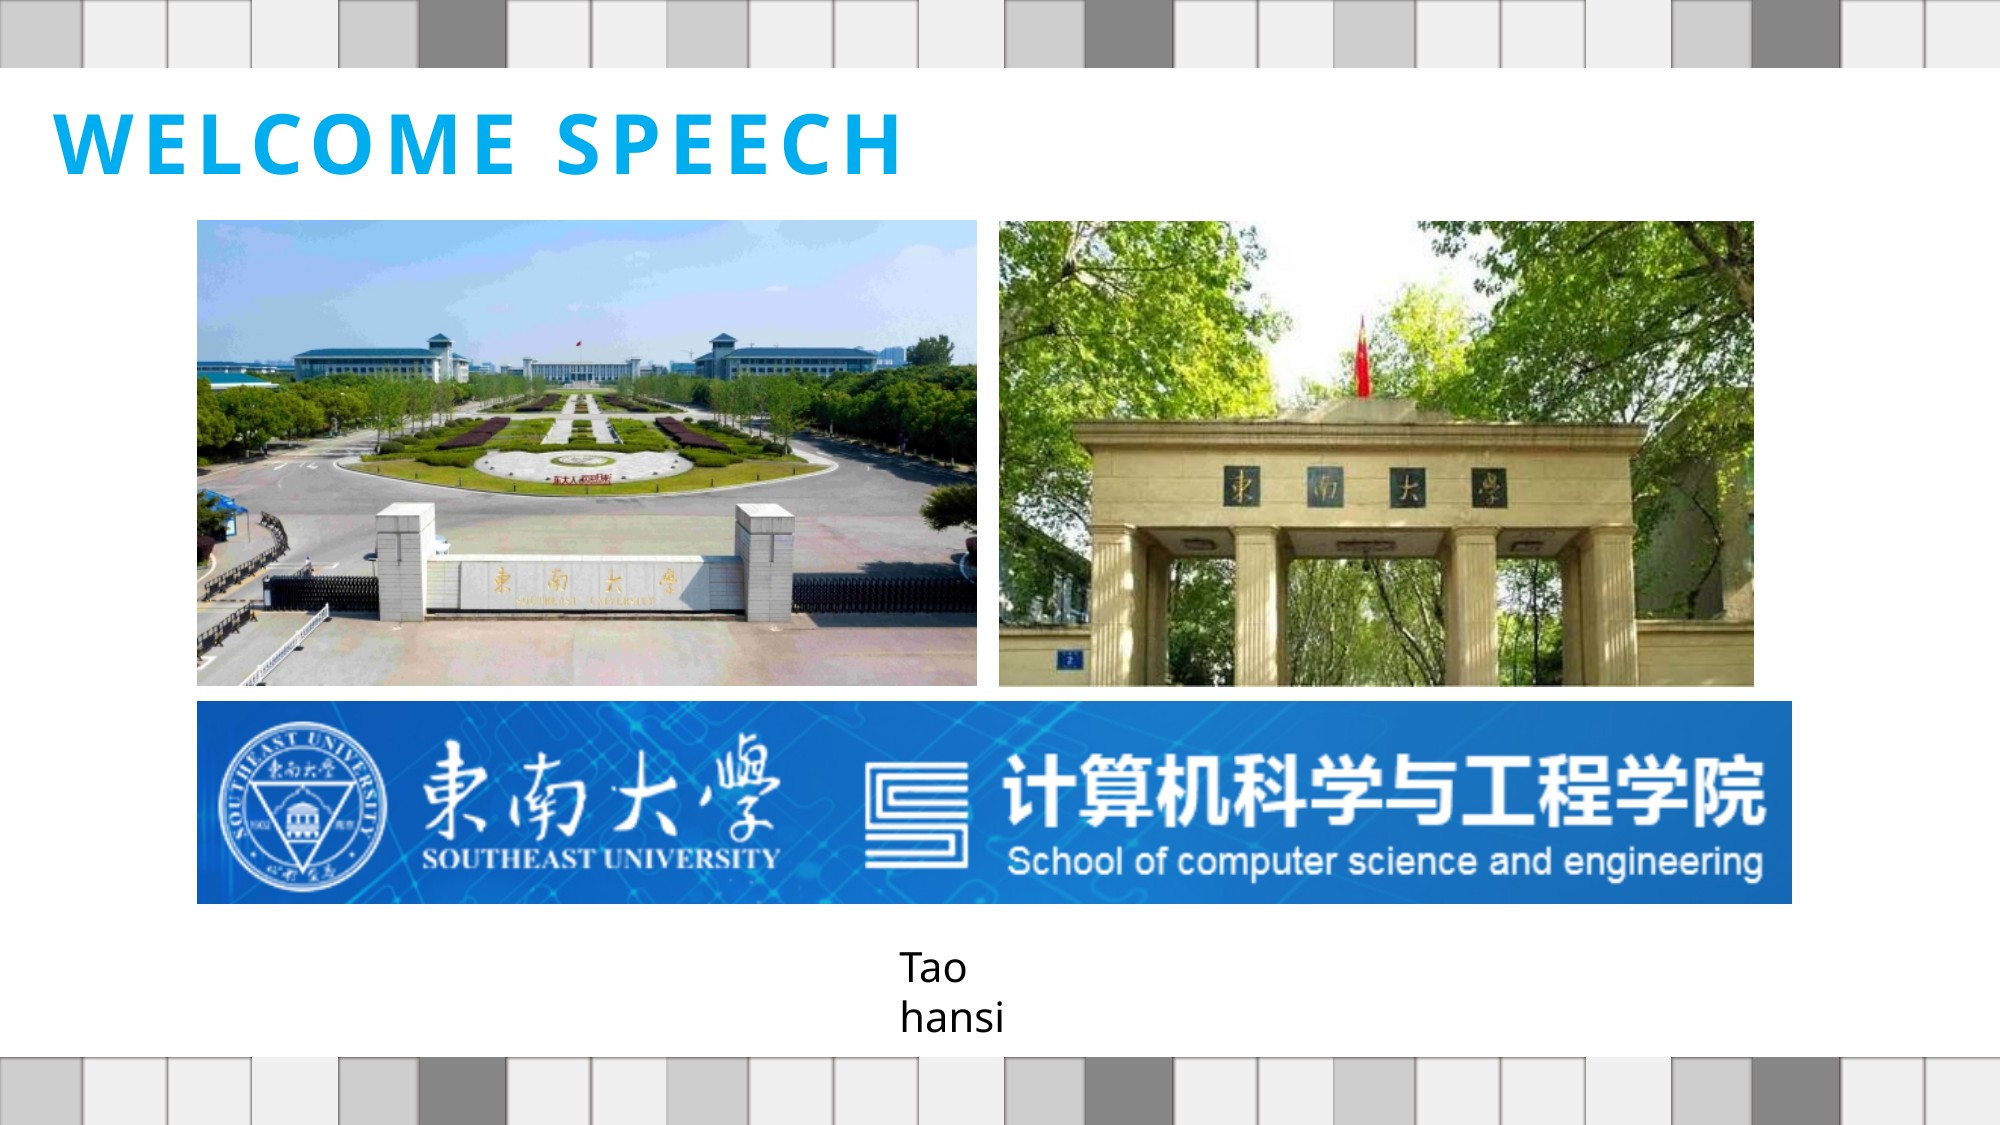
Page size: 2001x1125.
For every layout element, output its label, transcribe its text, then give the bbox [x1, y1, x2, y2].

text_box Tao hansi [884, 933, 1097, 1049]
text_box WELCOME SPEECH [38, 83, 1059, 199]
picture [0, 0, 2000, 68]
picture [197, 701, 1792, 904]
picture [999, 221, 1754, 687]
picture [197, 220, 977, 686]
picture [0, 1057, 2000, 1125]
